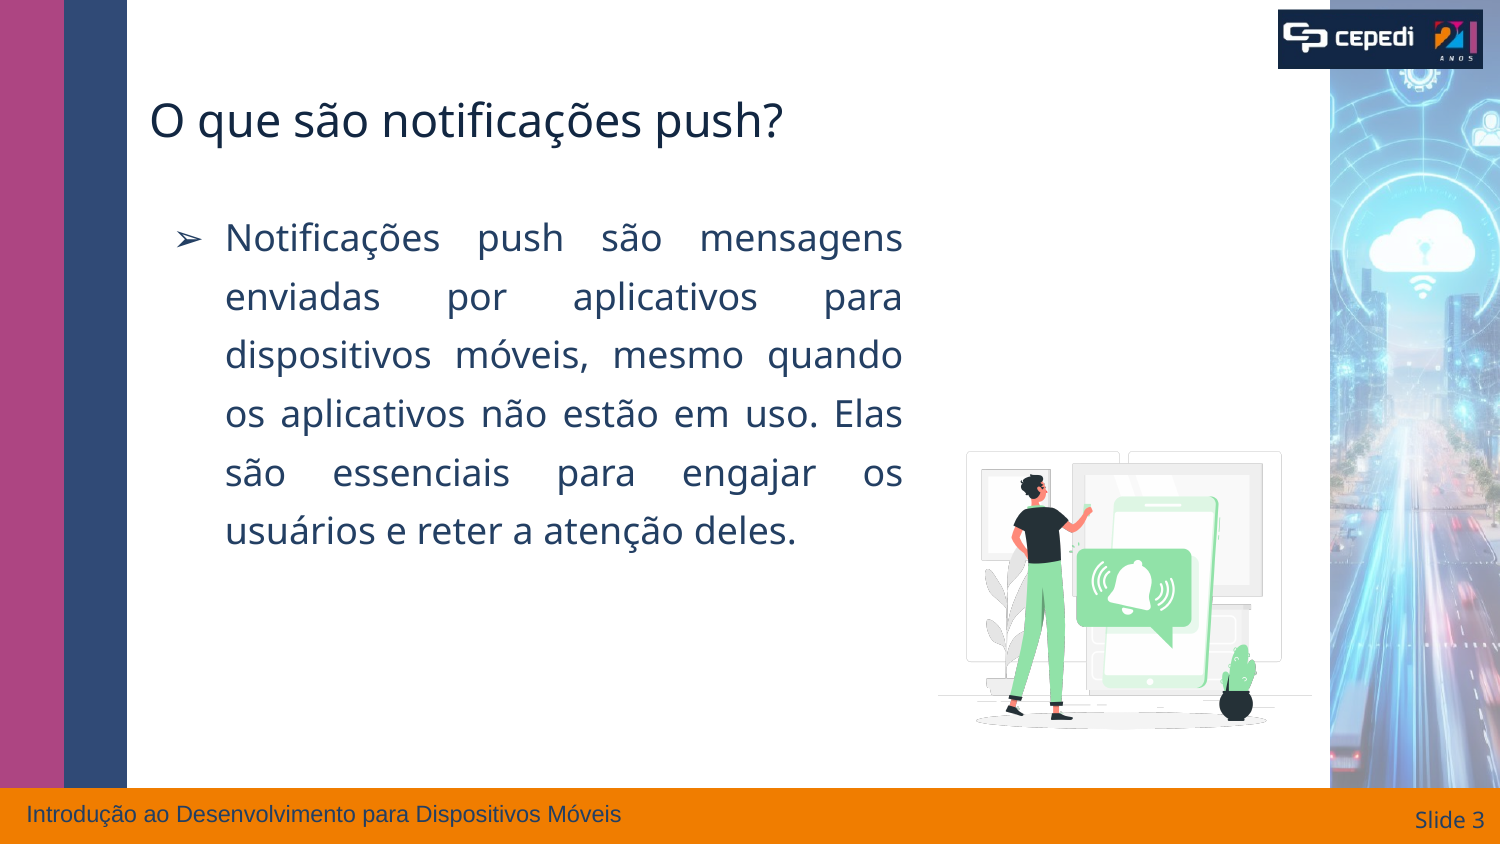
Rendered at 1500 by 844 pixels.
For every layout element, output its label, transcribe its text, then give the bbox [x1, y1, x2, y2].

title O que são notificações push? [134, 72, 1339, 167]
slide_number Slide ‹#› [1277, 789, 1500, 844]
picture [0, 0, 1500, 844]
list Notificações push são mensagens enviadas por aplicativos para dispositivos móveis, mesmo quando os aplicativos não estão em uso. Elas são essenciais para engajar os usuários e reter a atenção deles. [134, 189, 1339, 750]
subtitle Introdução ao Desenvolvimento para Dispositivos Móveis [11, 782, 677, 844]
